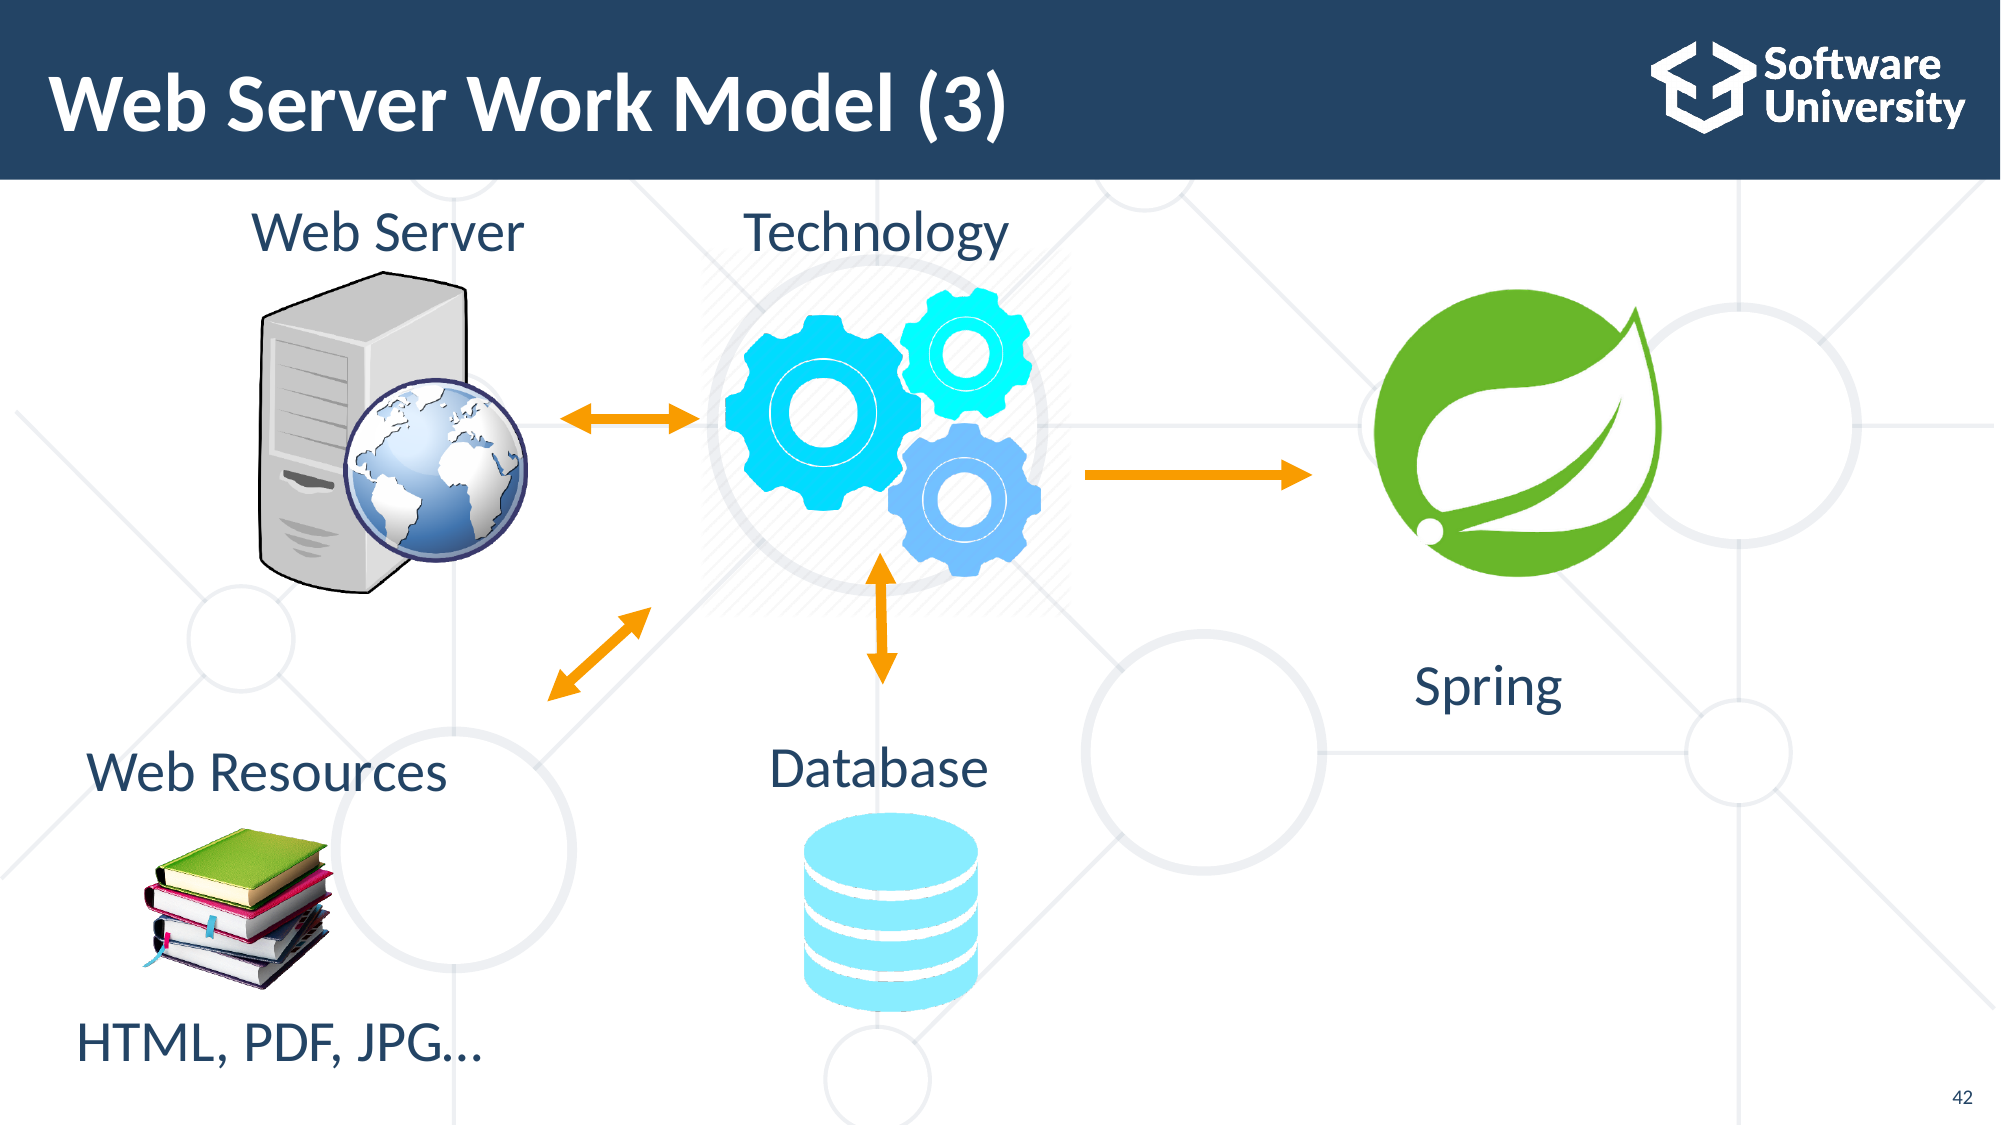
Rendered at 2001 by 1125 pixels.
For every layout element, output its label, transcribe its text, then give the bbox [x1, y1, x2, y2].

text_box HTML, PDF, JPG… [61, 995, 509, 1081]
text_box Spring [1400, 639, 1713, 725]
picture [1651, 41, 1966, 134]
picture [1362, 281, 1673, 592]
slide_number 42 [1927, 1067, 1989, 1117]
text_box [547, 606, 652, 702]
picture [258, 271, 528, 594]
text_box Technology [729, 185, 1042, 245]
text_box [879, 552, 884, 685]
text_box Database [754, 721, 1027, 807]
picture [138, 805, 336, 1003]
text_box Web Resources [71, 725, 470, 811]
title Web Server Work Model (3) [31, 6, 1603, 189]
picture [699, 246, 1072, 619]
text_box Web Server [236, 185, 550, 271]
picture [785, 811, 996, 1021]
